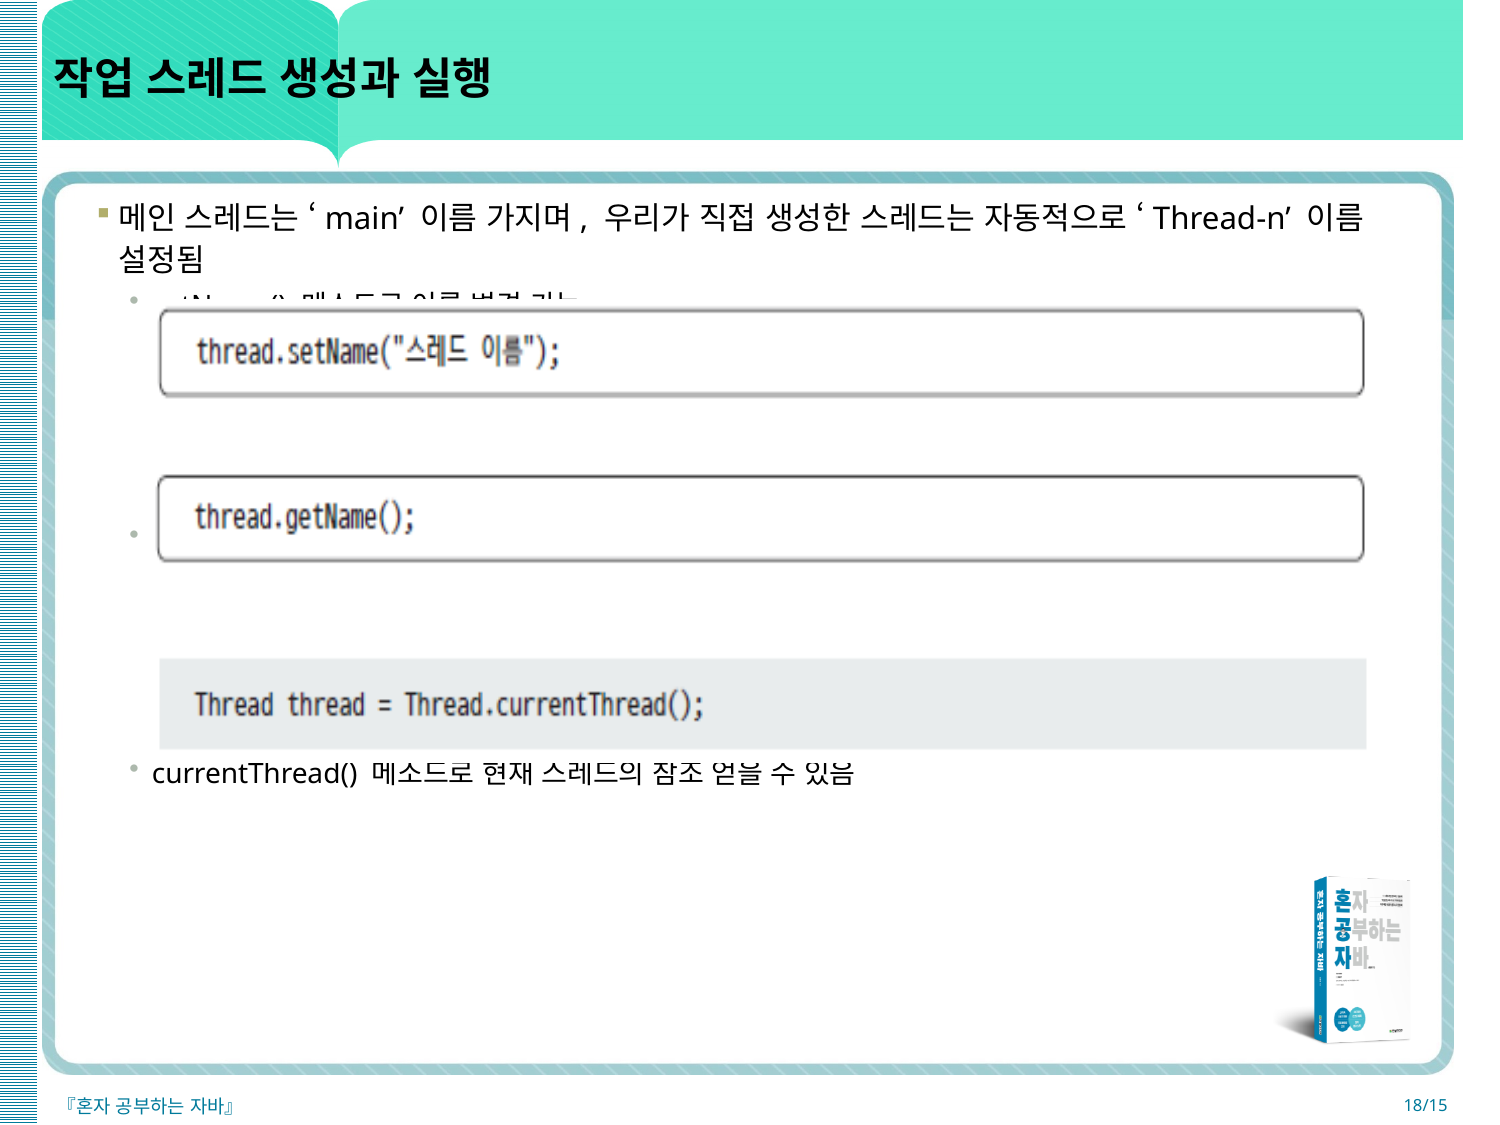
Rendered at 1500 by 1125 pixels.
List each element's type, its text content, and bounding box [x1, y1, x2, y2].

picture [225, 1102, 232, 1115]
picture [149, 649, 1376, 763]
list 메인 스레드는 ‘main’ 이름 가지며, 우리가 직접 생성한 스레드는 자동적으로 ‘Thread-n’ 이름 설정됨 setName() 메소드로 이름 변경 가능 getName() 메소드로 스레드 이름 알 수 있음 currentThread() 메소드로 현재 스레드의 참조 얻을 수 있음 [37, 187, 1463, 1091]
picture [116, 1102, 131, 1107]
picture [68, 1097, 75, 1110]
picture [1243, 797, 1488, 1122]
picture [149, 462, 1376, 581]
picture [149, 299, 1376, 413]
title 작업 스레드 생성과 실행 [39, 42, 1280, 138]
picture [42, 0, 1463, 187]
